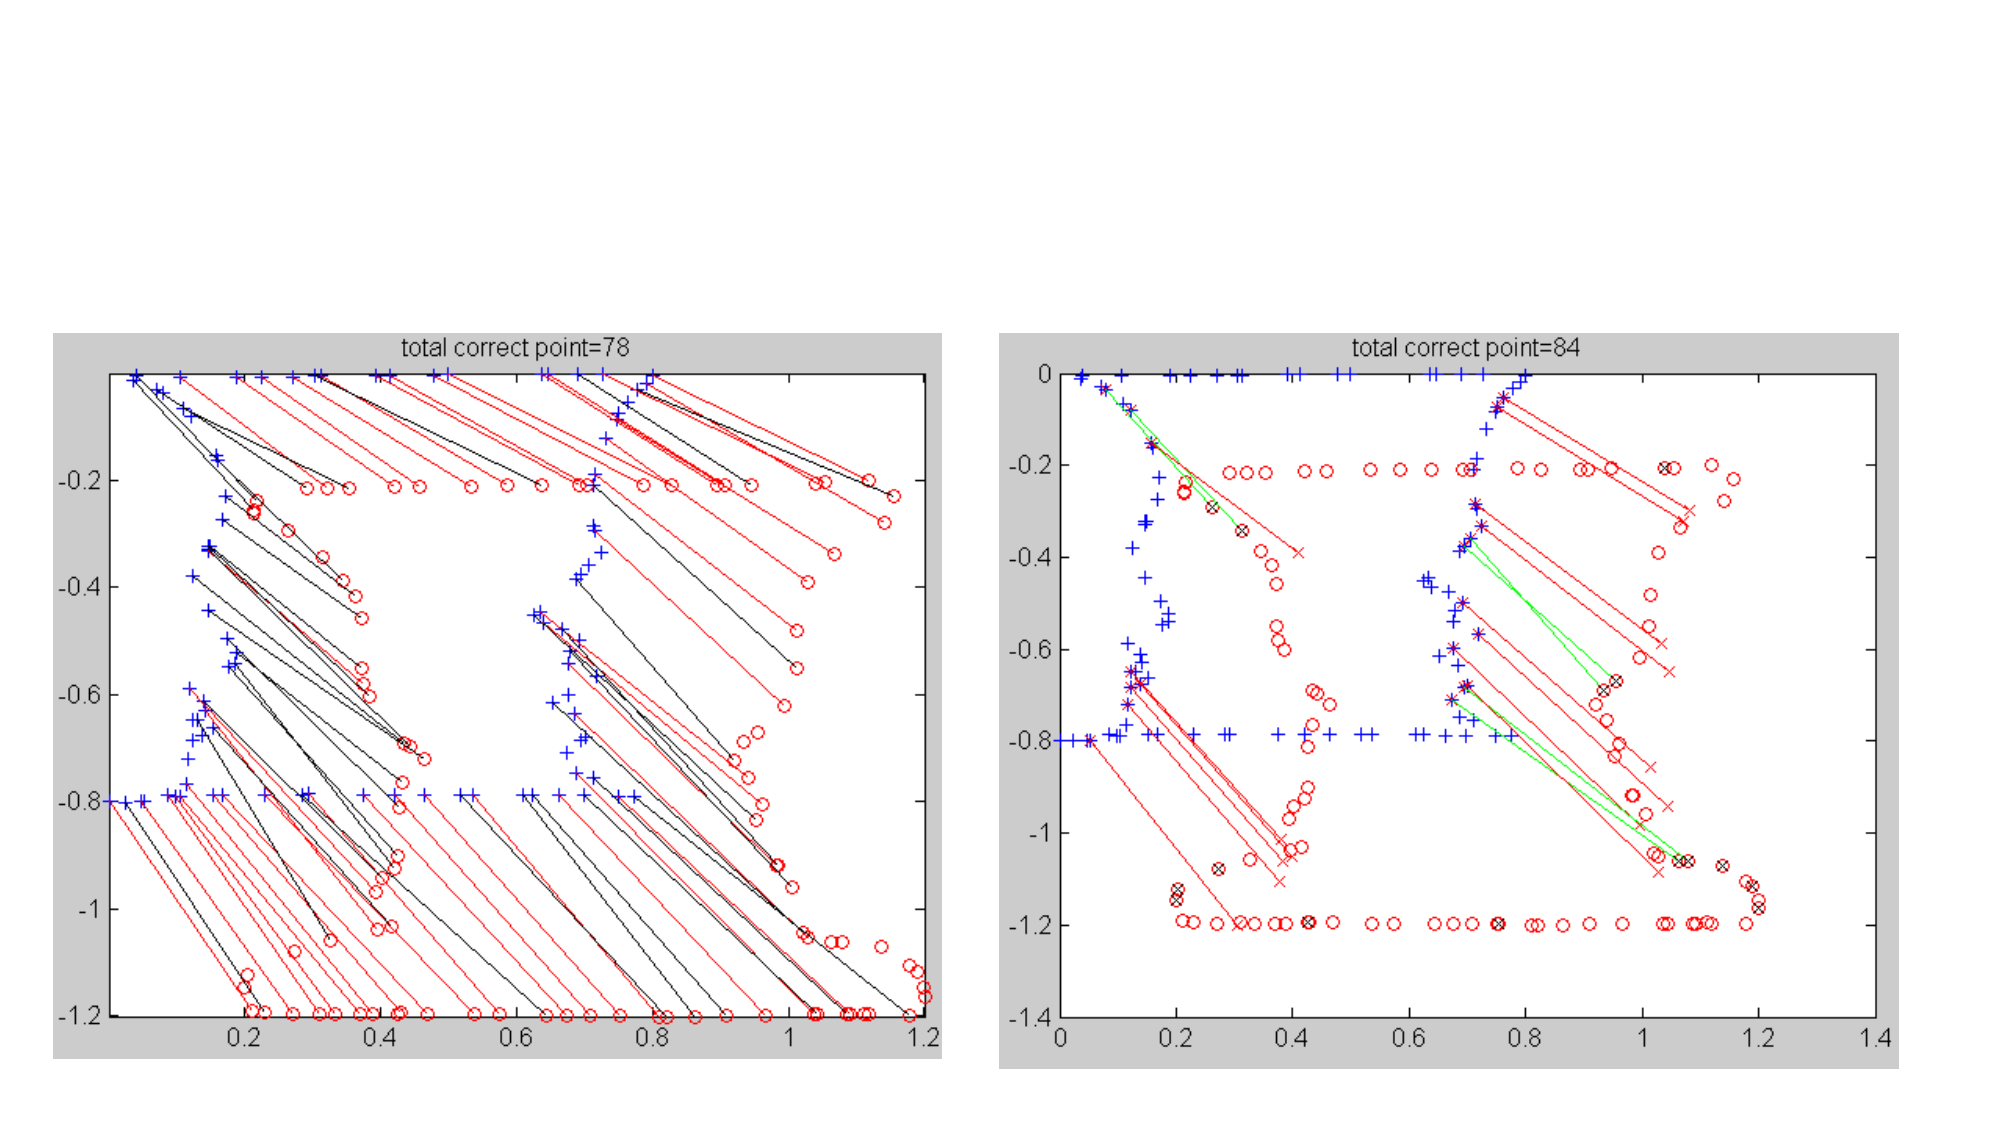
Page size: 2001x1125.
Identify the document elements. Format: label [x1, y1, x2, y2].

picture [999, 333, 1899, 1069]
picture [53, 333, 942, 1059]
